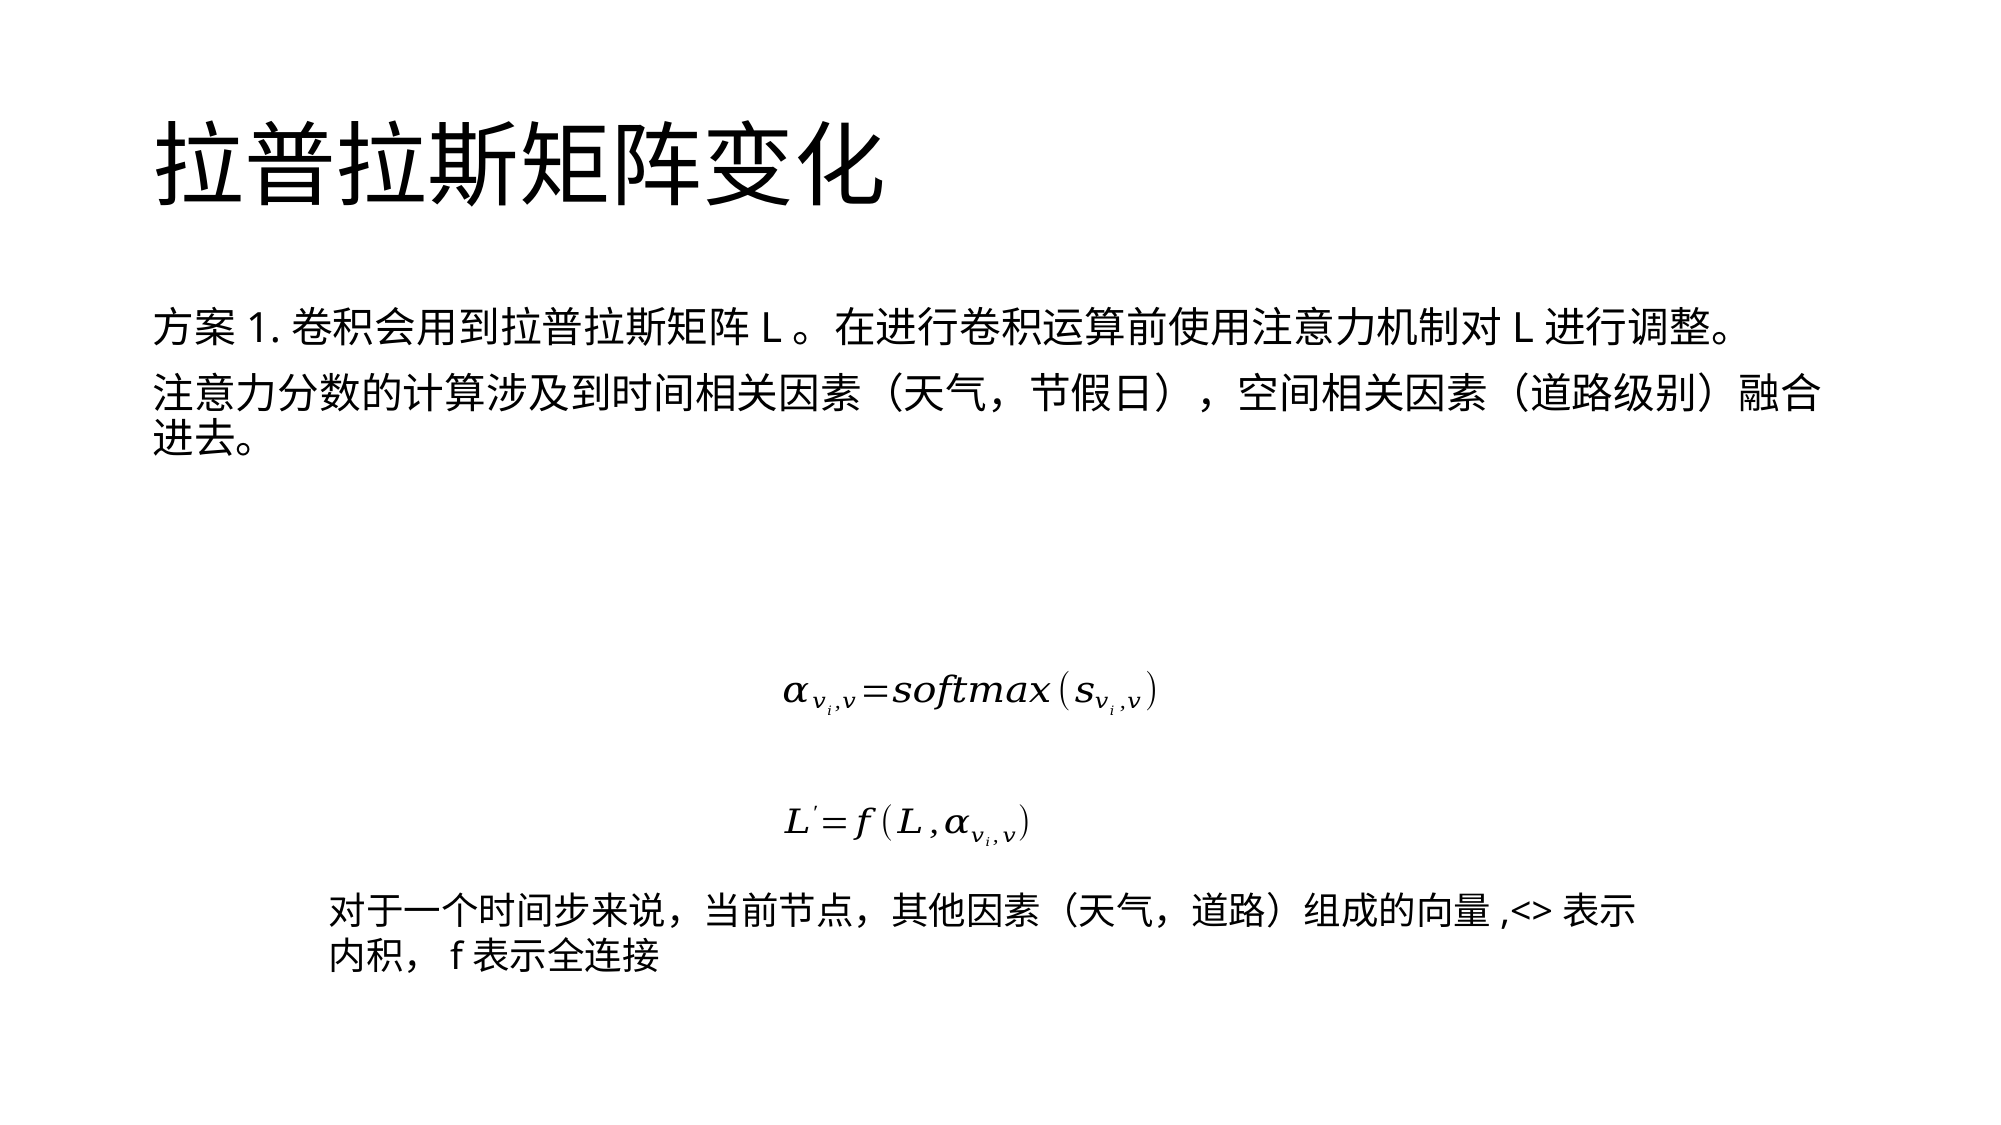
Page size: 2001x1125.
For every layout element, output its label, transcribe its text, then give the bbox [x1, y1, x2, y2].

title 拉普拉斯矩阵变化 [137, 59, 1863, 278]
